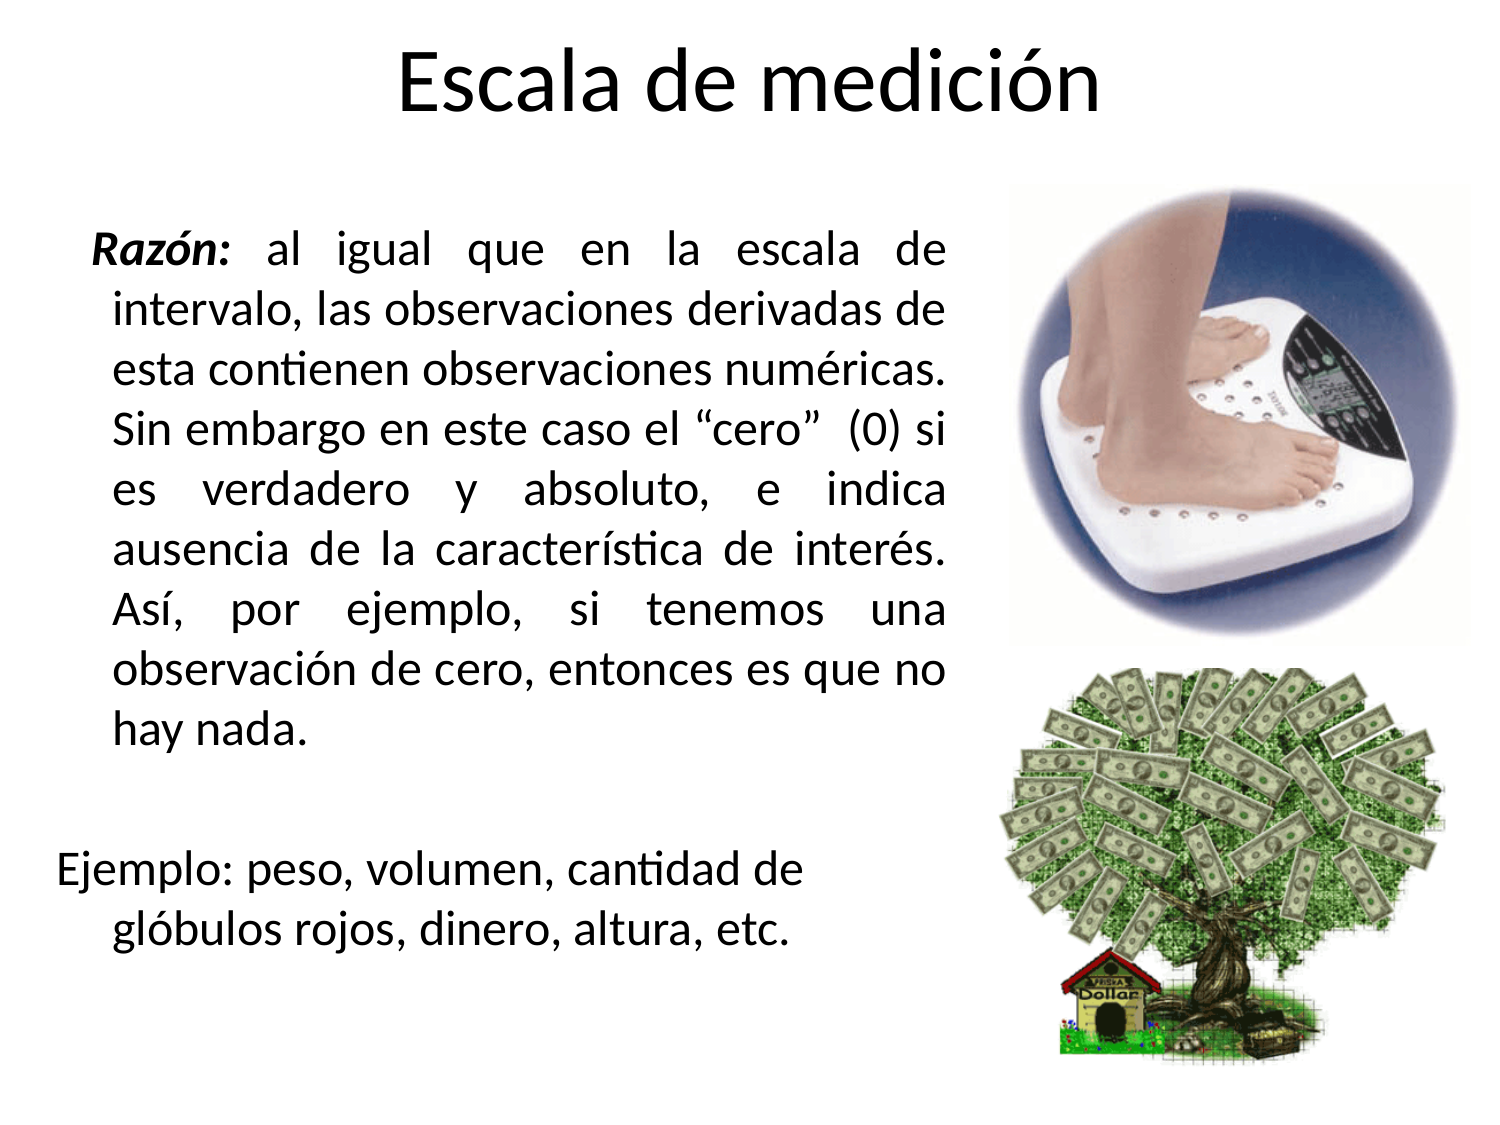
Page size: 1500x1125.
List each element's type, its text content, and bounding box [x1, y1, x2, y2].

title Escala de medición [29, 0, 1471, 149]
picture [997, 668, 1448, 1071]
picture [1009, 184, 1471, 646]
list Razón: al igual que en la escala de intervalo, las observaciones derivadas de esta contienen observaciones numéricas. Sin embargo en este caso el “cero” (0) si es verdadero y absoluto, e indica ausencia de la característica de interés. Así, por ejemplo, si tenemos una observación de cero, entonces es que no hay nada. Ejemplo: peso, volumen, cantidad de glóbulos rojos, dinero, altura, etc. [41, 208, 963, 1083]
